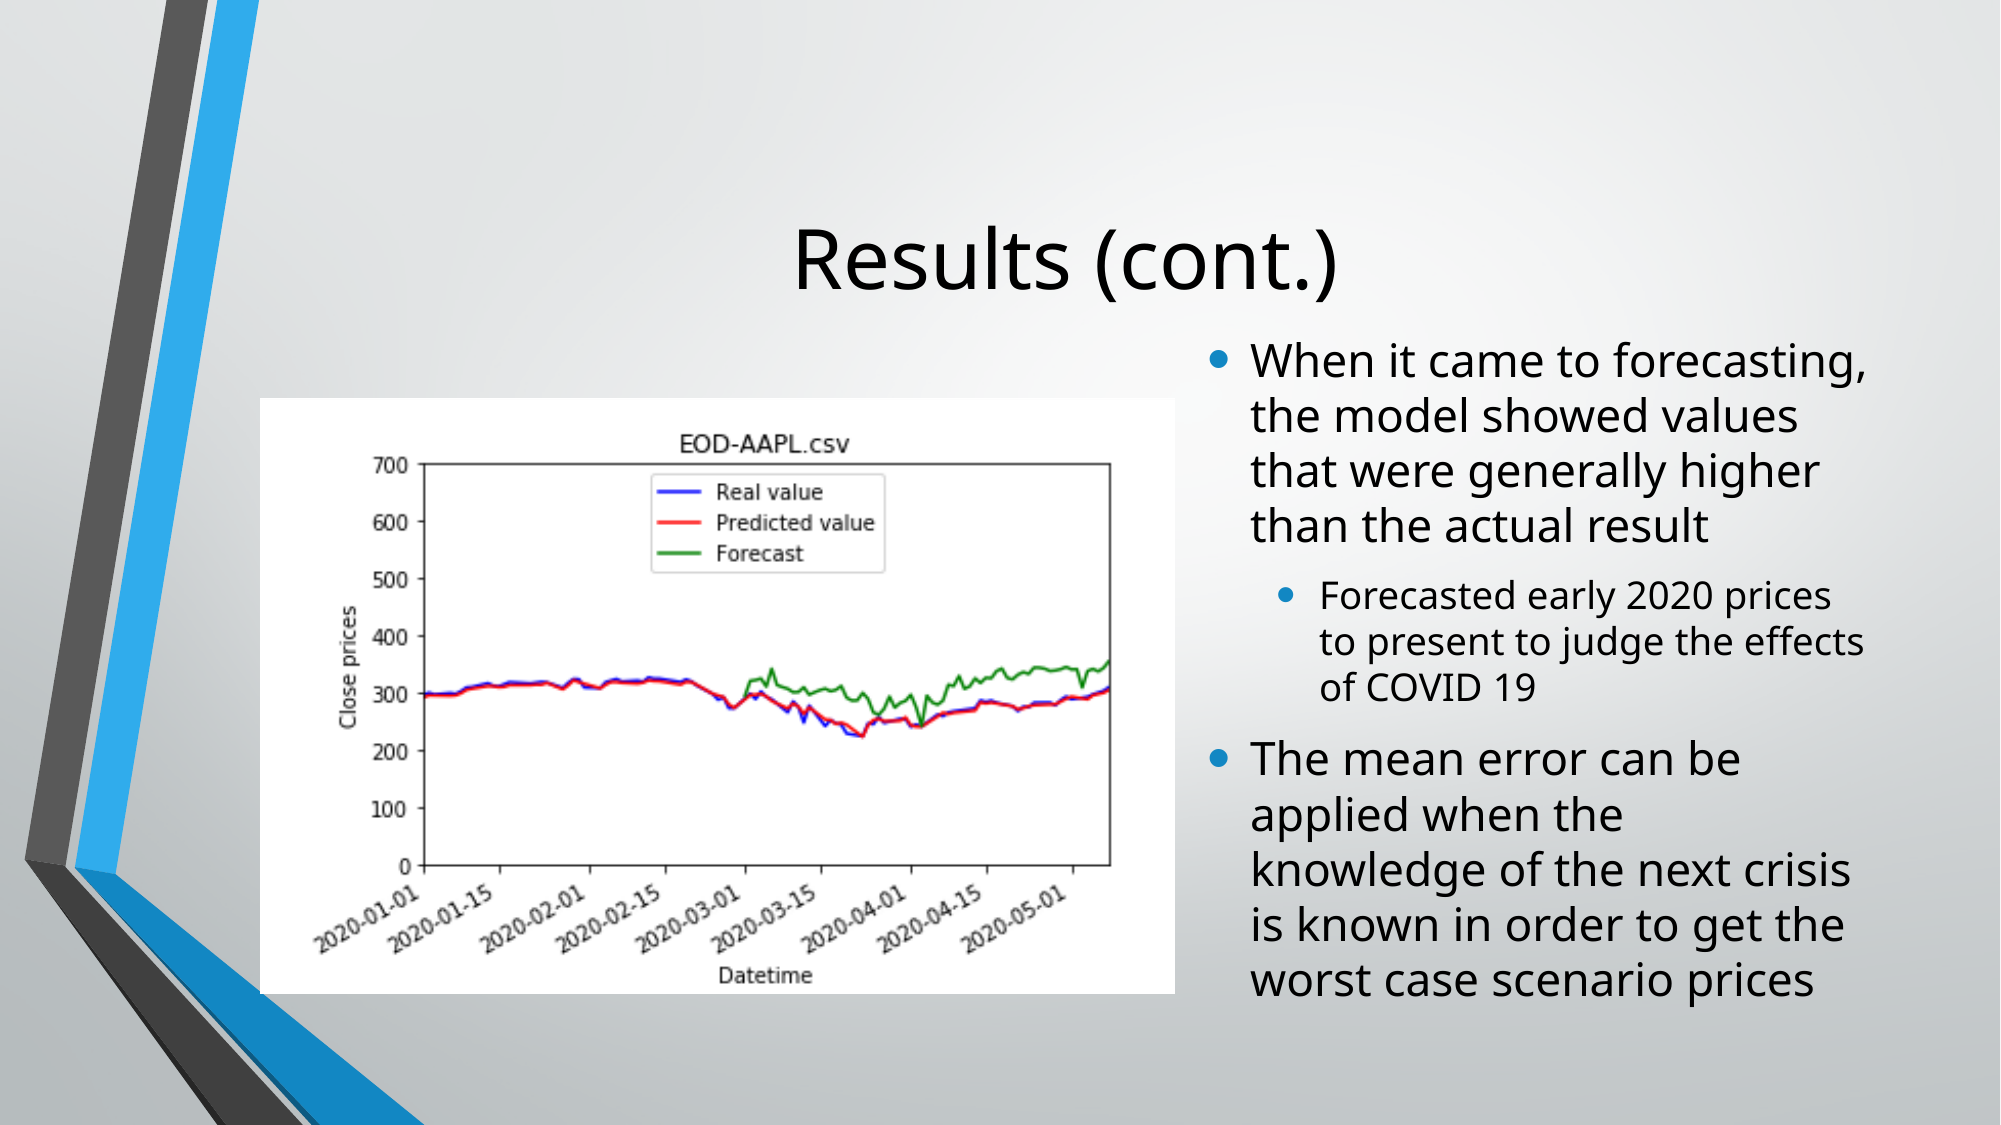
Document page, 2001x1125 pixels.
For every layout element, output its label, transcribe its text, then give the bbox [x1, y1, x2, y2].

title Results (cont.) [243, 112, 1887, 400]
picture [260, 398, 1175, 994]
list When it came to forecasting, the model showed values that were generally higher than the actual result Forecasted early 2020 prices to present to judge the effects of COVID 19 The mean error can be applied when the knowledge of the next crisis is known in order to get the worst case scenario prices [1192, 323, 1887, 1071]
